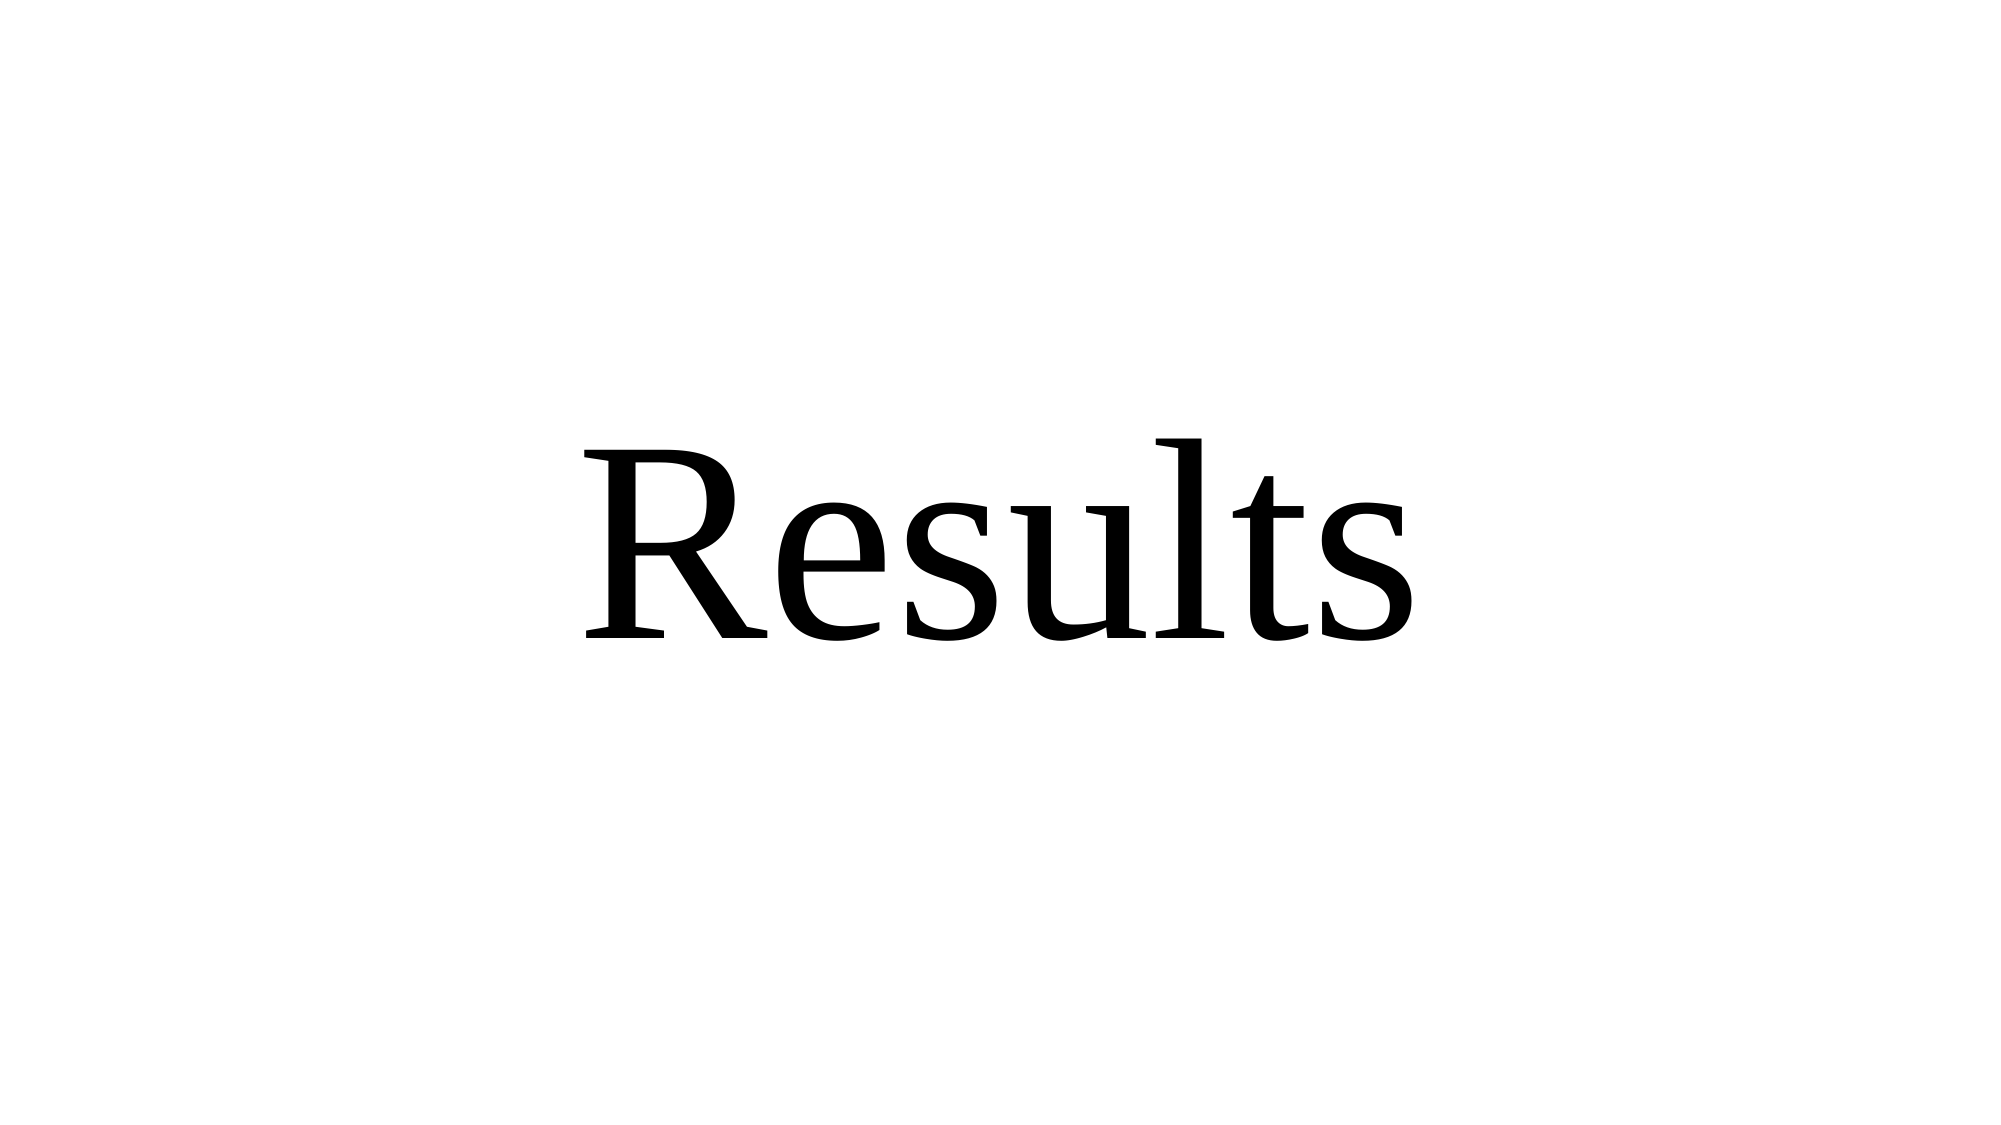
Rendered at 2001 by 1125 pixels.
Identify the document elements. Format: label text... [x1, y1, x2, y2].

text_box Results [561, 343, 1684, 703]
